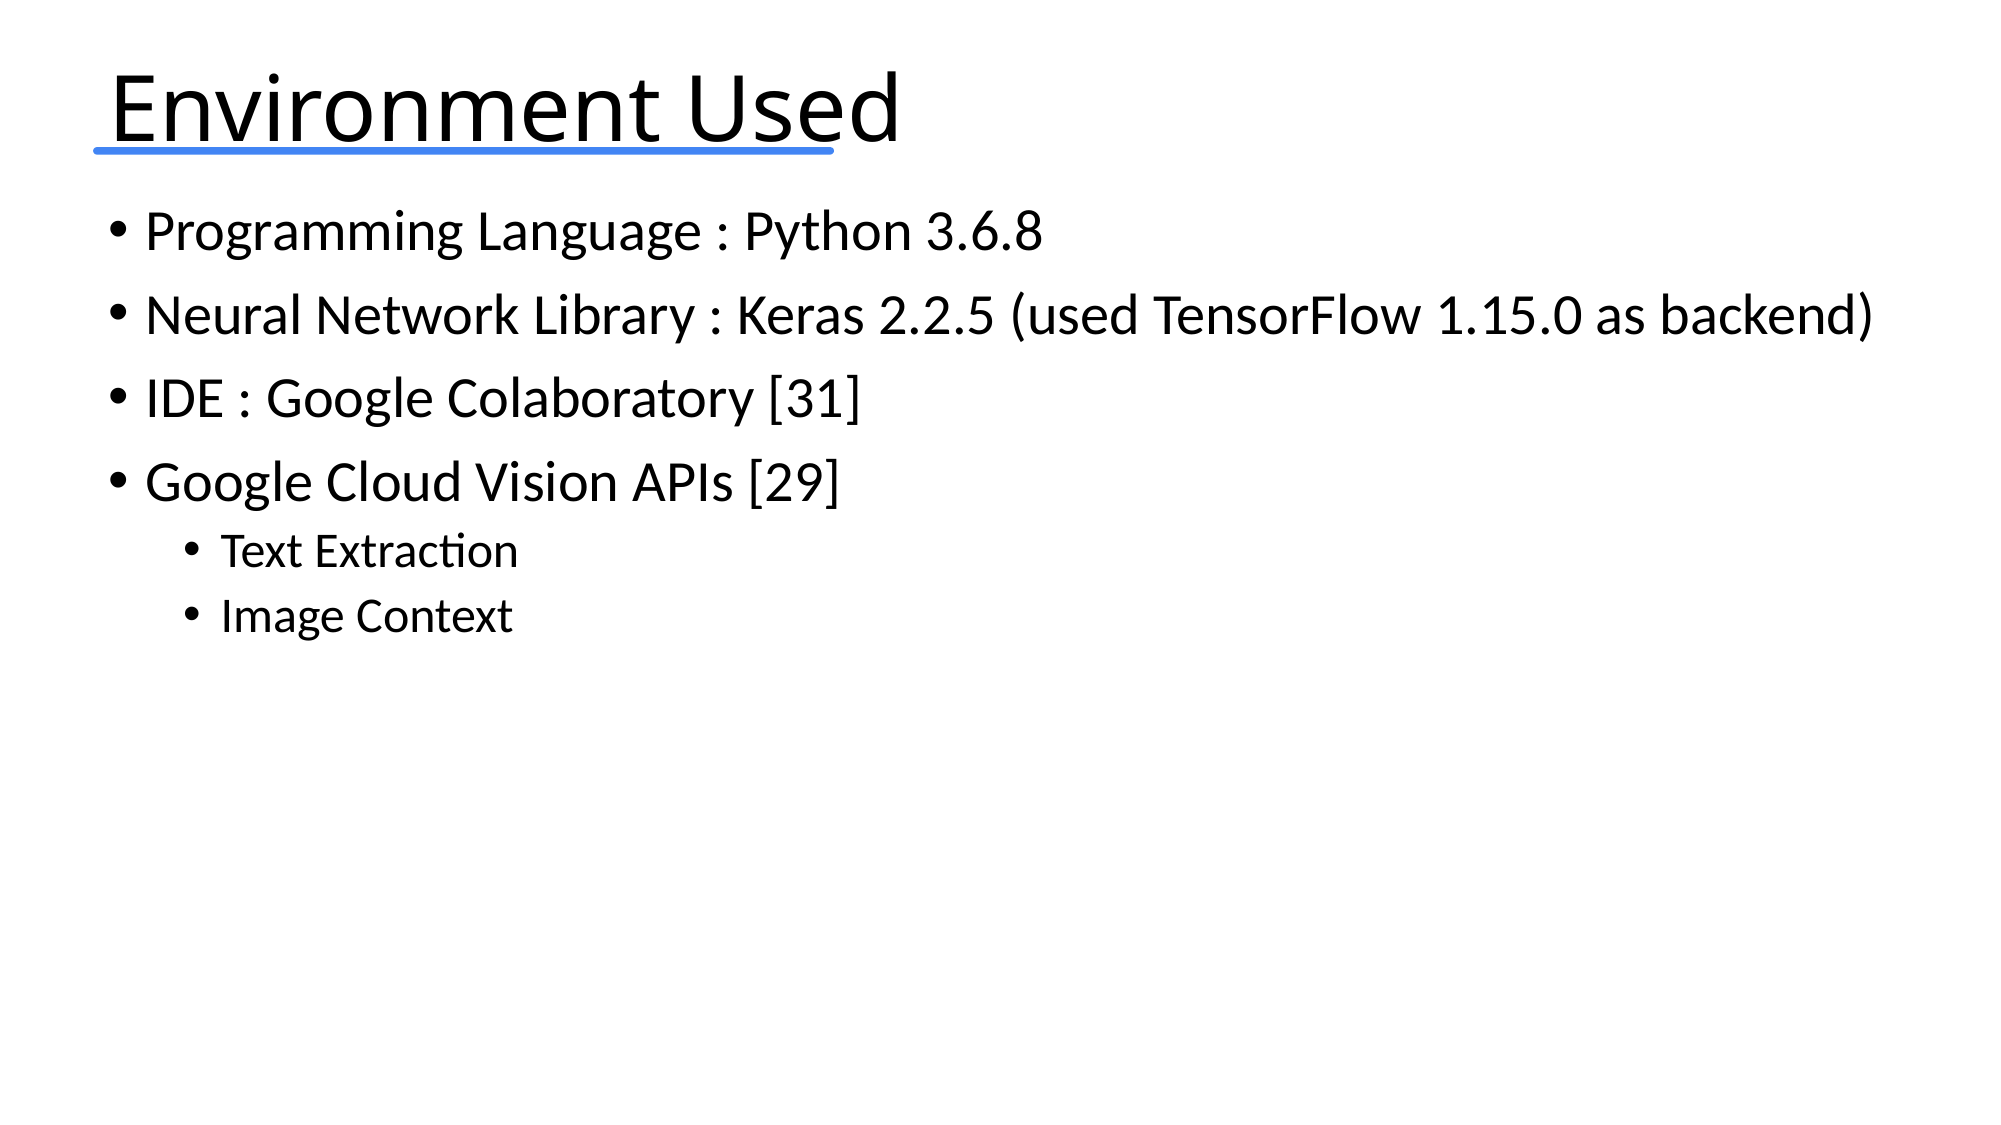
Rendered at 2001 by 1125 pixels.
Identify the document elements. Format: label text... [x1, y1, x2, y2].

text_box [93, 147, 835, 155]
text_box Environment Used [93, 25, 1819, 199]
list Programming Language : Python 3.6.8 Neural Network Library : Keras 2.2.5 (used TensorFlow 1.15.0 as backend) IDE : Google Colaboratory [31] Google Cloud Vision APIs [29] Text Extraction Image Context [93, 192, 1910, 1050]
